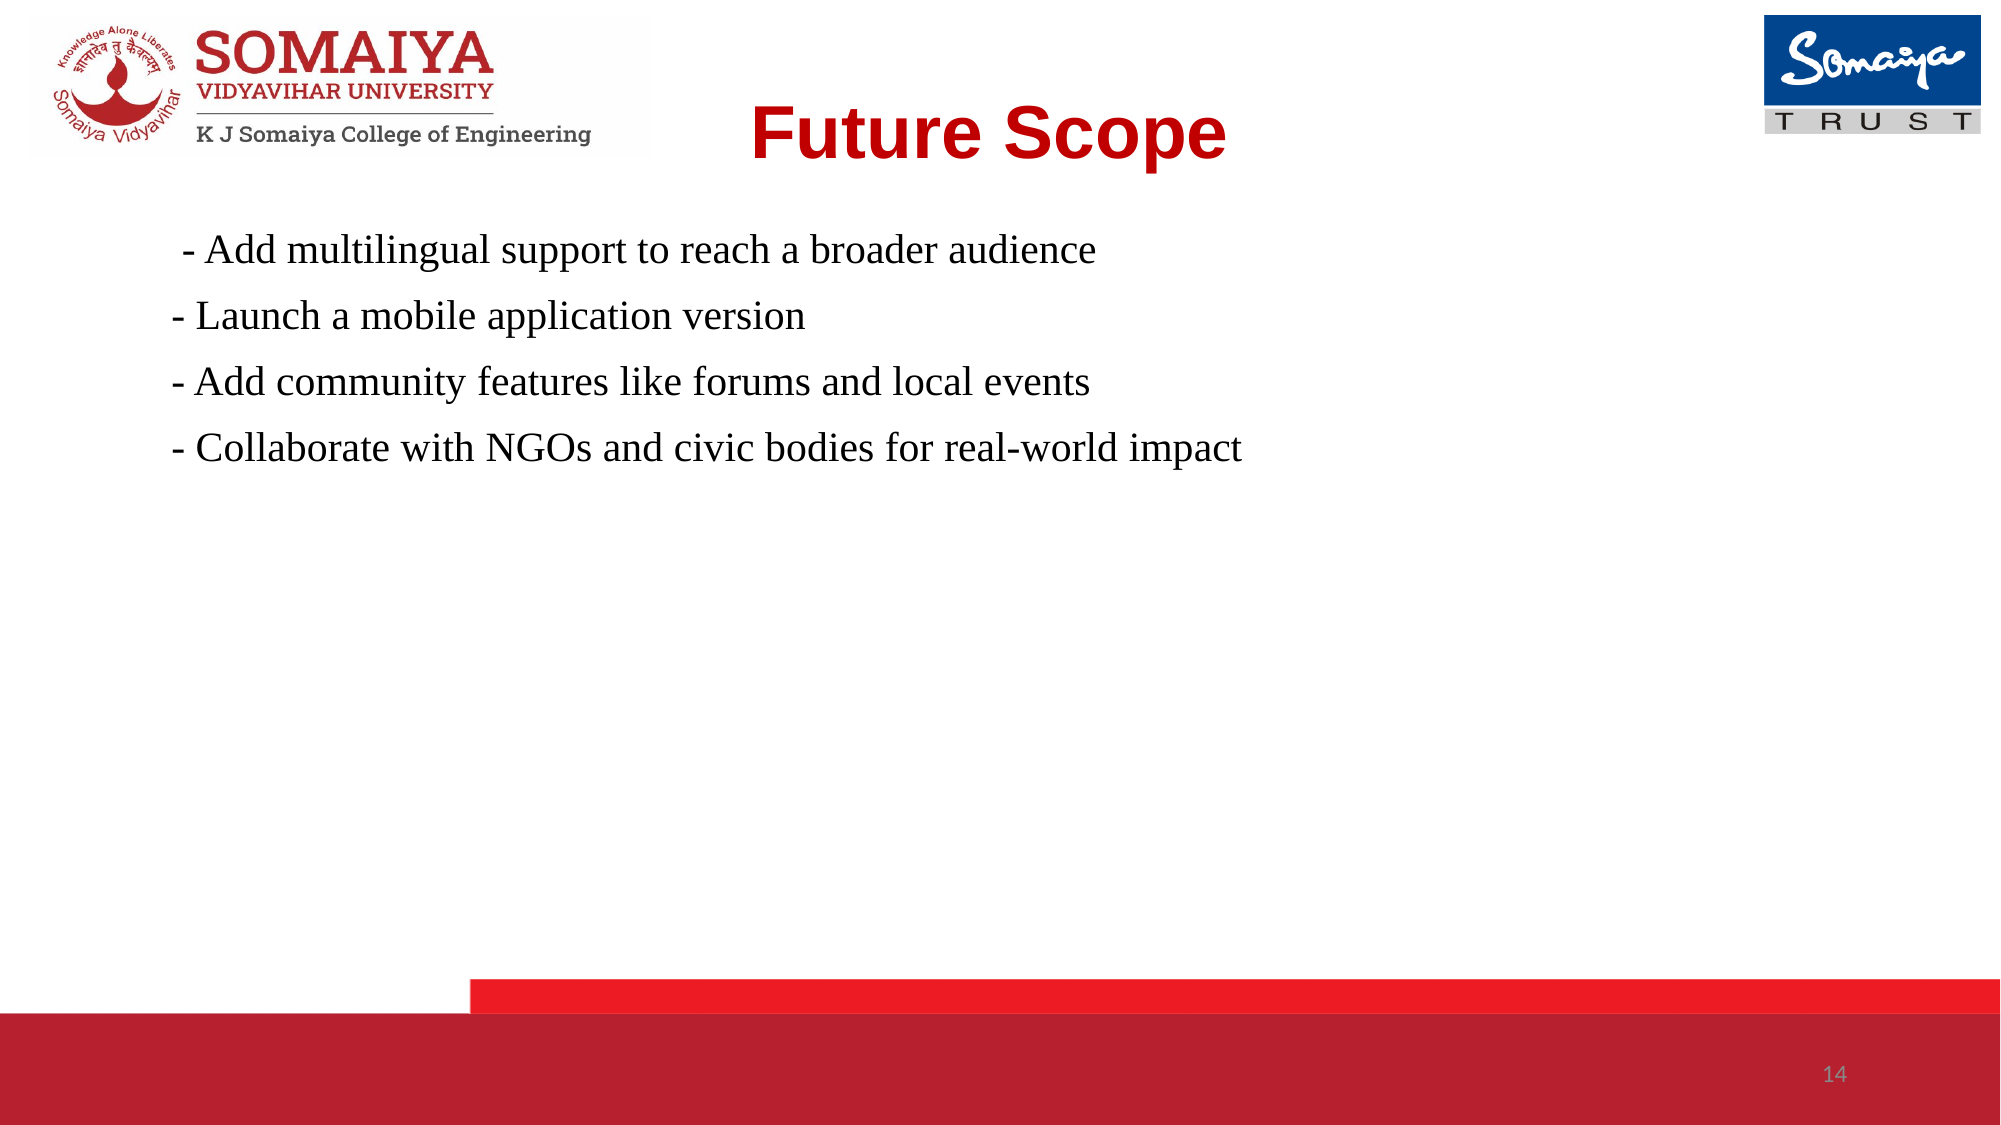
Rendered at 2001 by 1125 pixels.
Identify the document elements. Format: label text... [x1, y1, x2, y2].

picture [1764, 15, 1981, 134]
slide_number 14 [1412, 1042, 1863, 1103]
picture [0, 980, 2000, 1125]
list - Add multilingual support to reach a broader audience - Launch a mobile application version - Add community features like forums and local events - Collaborate with NGOs and civic bodies for real-world impact [137, 219, 1863, 1014]
title Future Scope [137, 59, 1863, 209]
picture [29, 15, 651, 157]
